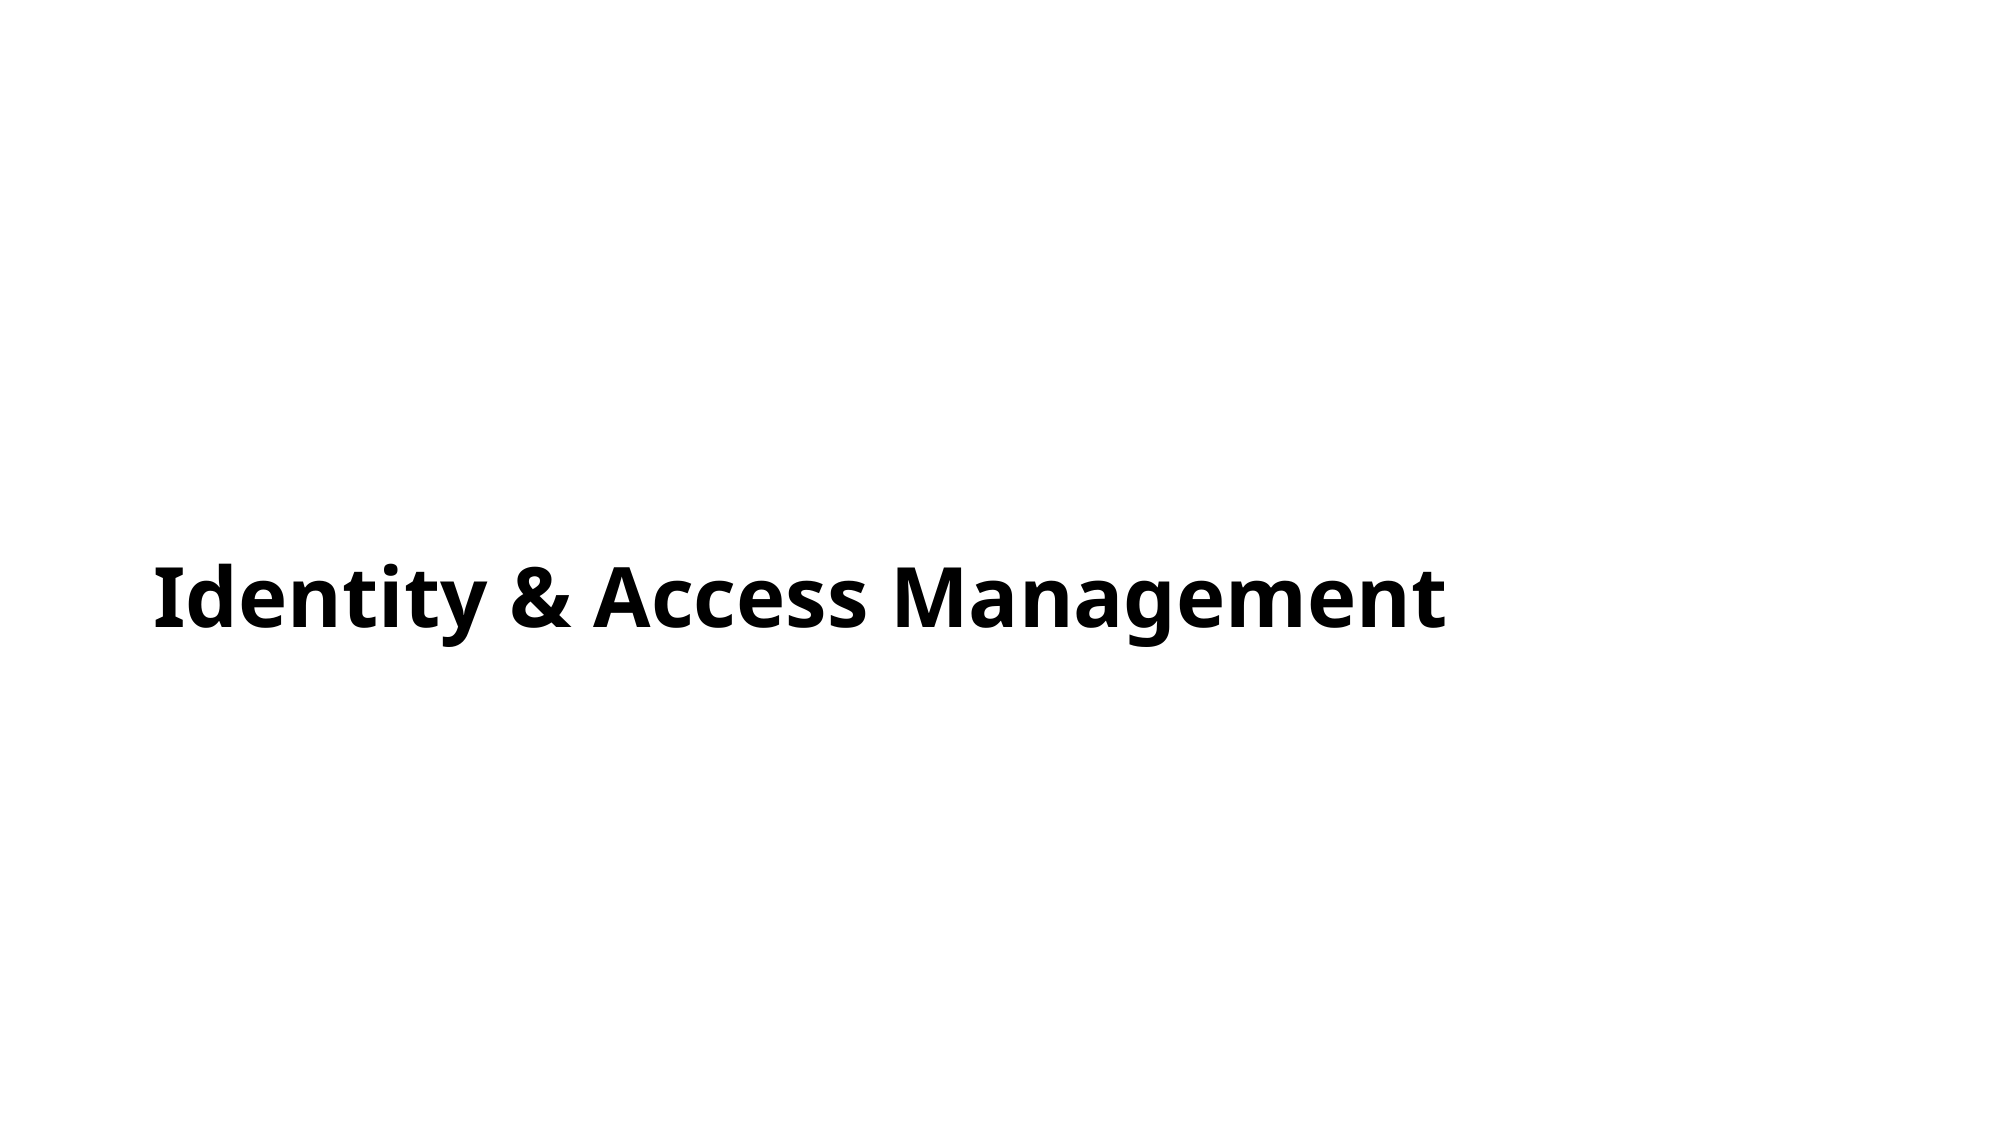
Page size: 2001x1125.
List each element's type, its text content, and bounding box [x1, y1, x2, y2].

title Identity & Access Management [138, 472, 1862, 653]
